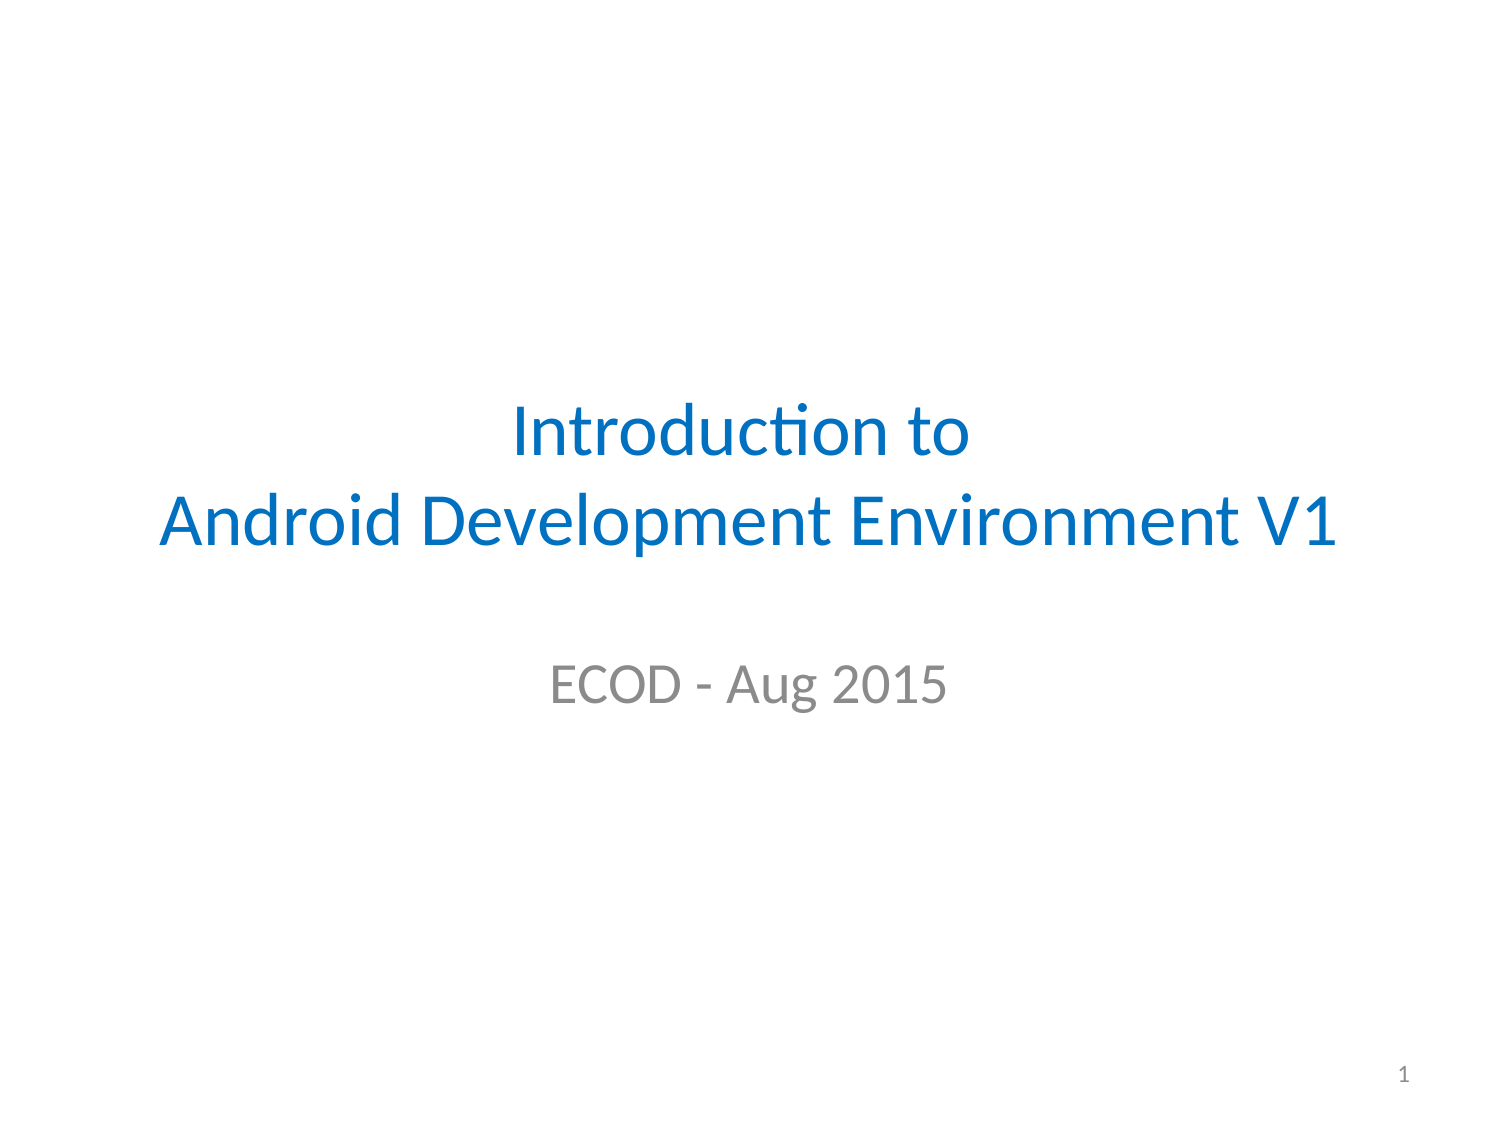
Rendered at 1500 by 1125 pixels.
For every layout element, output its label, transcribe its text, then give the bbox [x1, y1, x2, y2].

title Introduction to Android Development Environment V1 [112, 349, 1388, 591]
slide_number 1 [1074, 1042, 1425, 1103]
subtitle ECOD - Aug 2015 [224, 637, 1276, 926]
